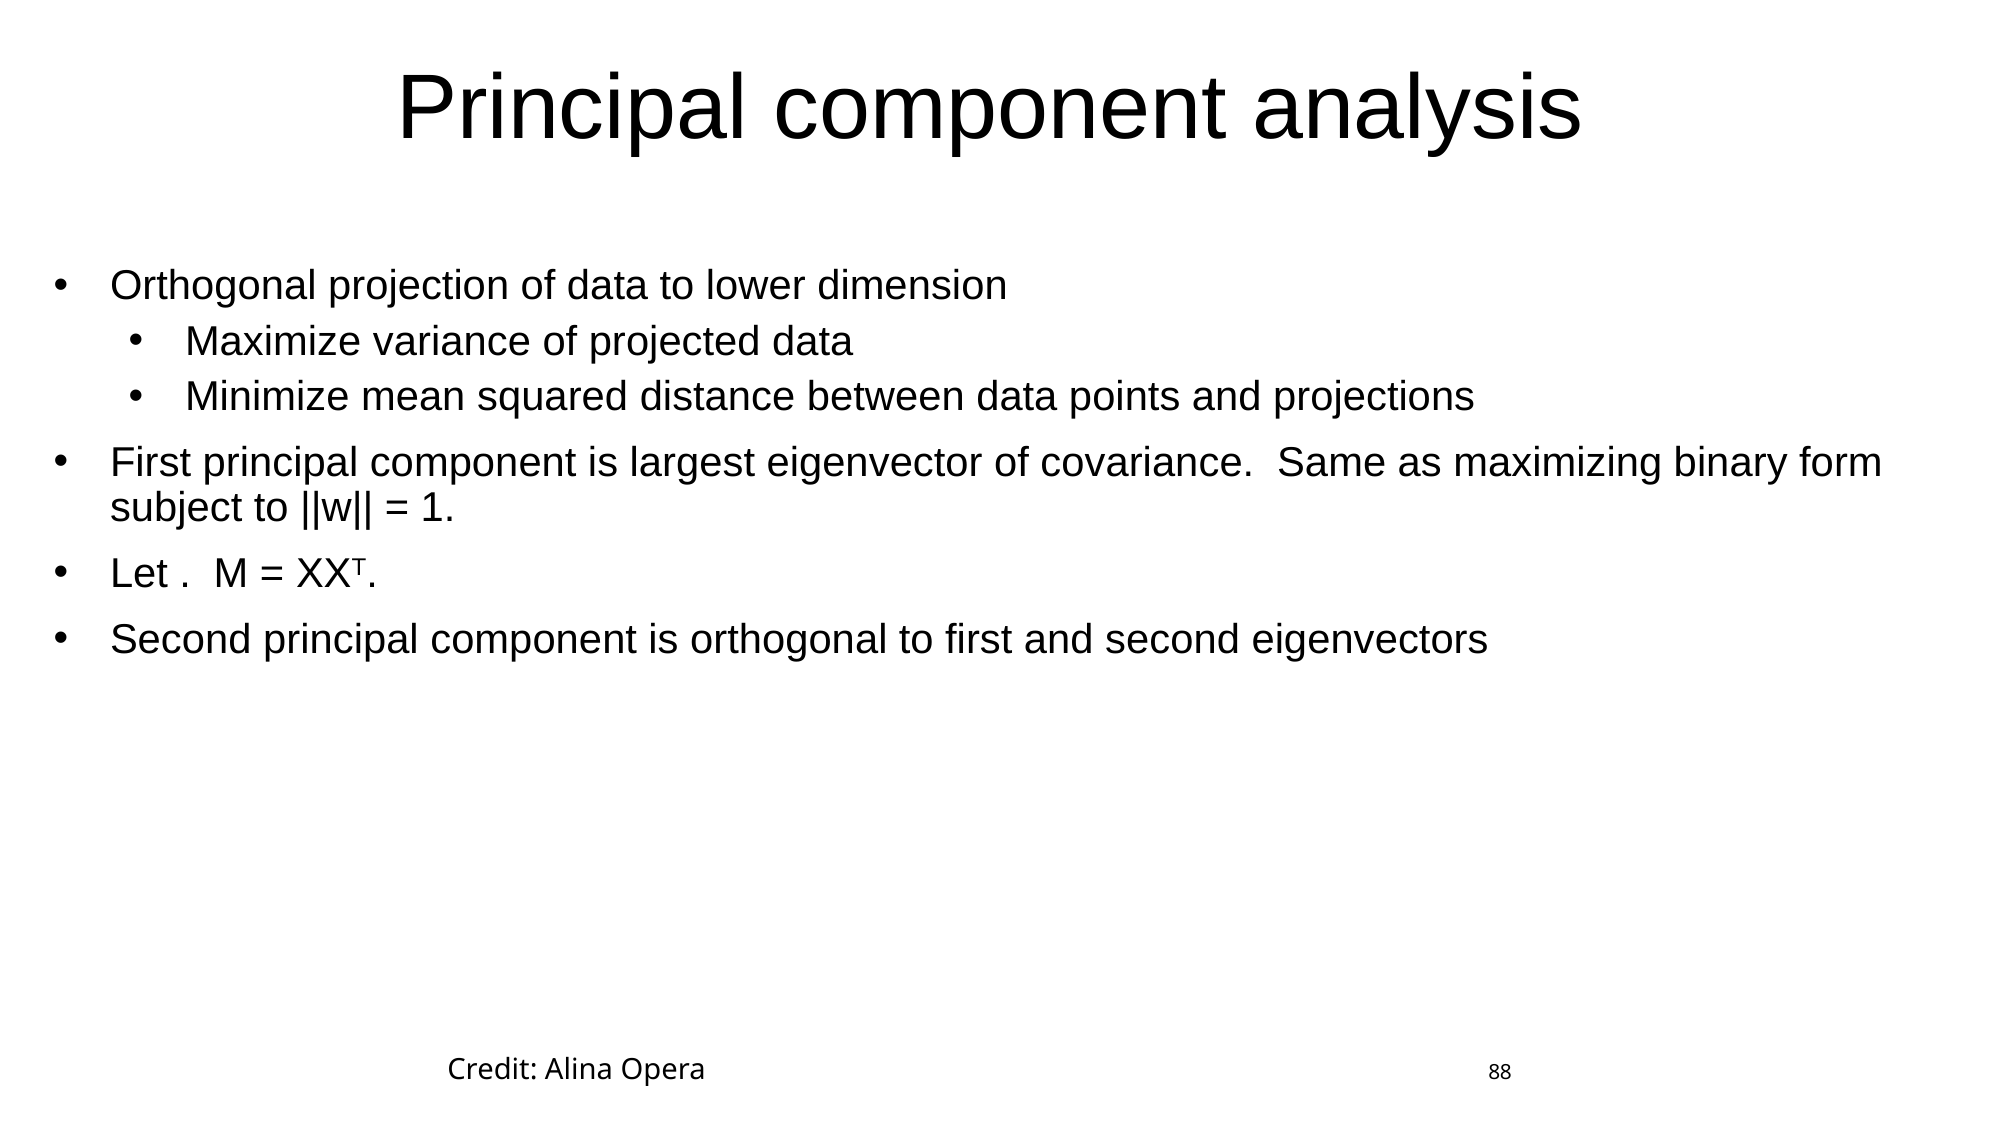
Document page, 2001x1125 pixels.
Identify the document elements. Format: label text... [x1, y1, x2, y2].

title Principal component analysis [69, 37, 1912, 180]
text_box Credit: Alina Opera [432, 1042, 722, 1093]
slide_number 88 [1325, 1042, 1675, 1103]
